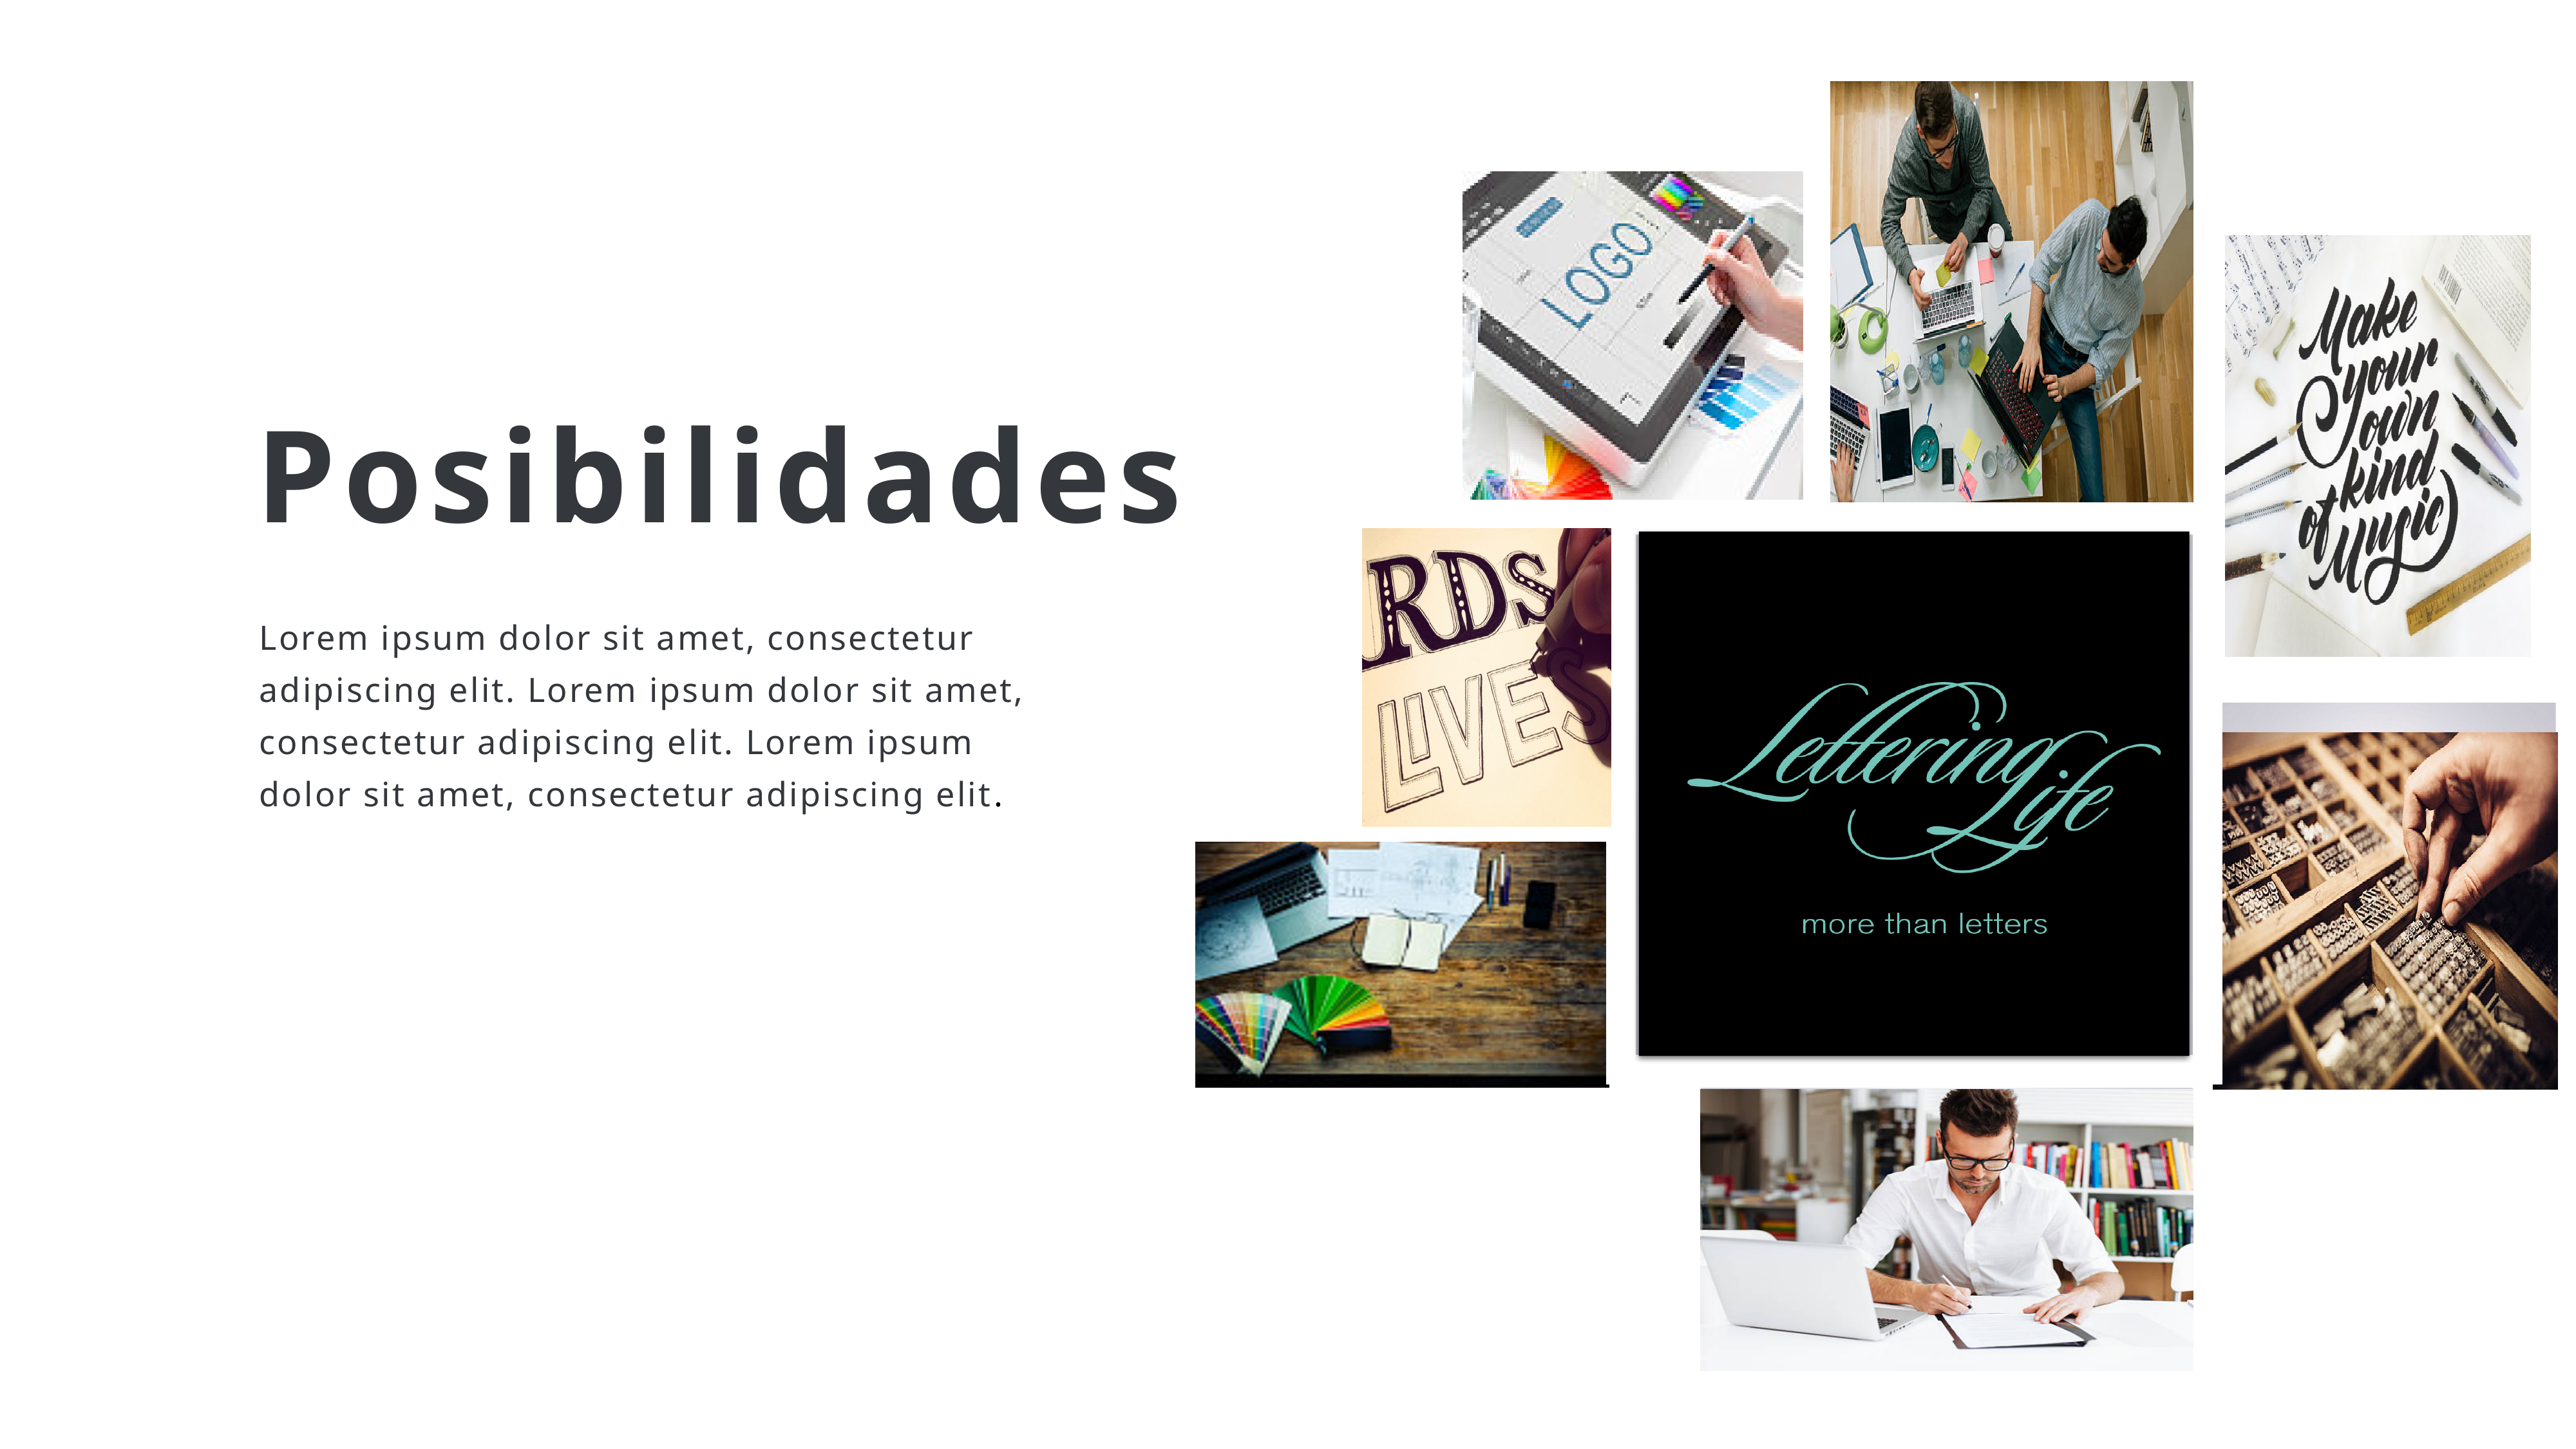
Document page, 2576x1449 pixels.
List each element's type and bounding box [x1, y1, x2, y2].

picture [1195, 528, 2558, 1371]
picture [1830, 80, 2193, 503]
text_box [208, 346, 1231, 851]
picture [2225, 235, 2532, 658]
picture [1462, 171, 1828, 500]
